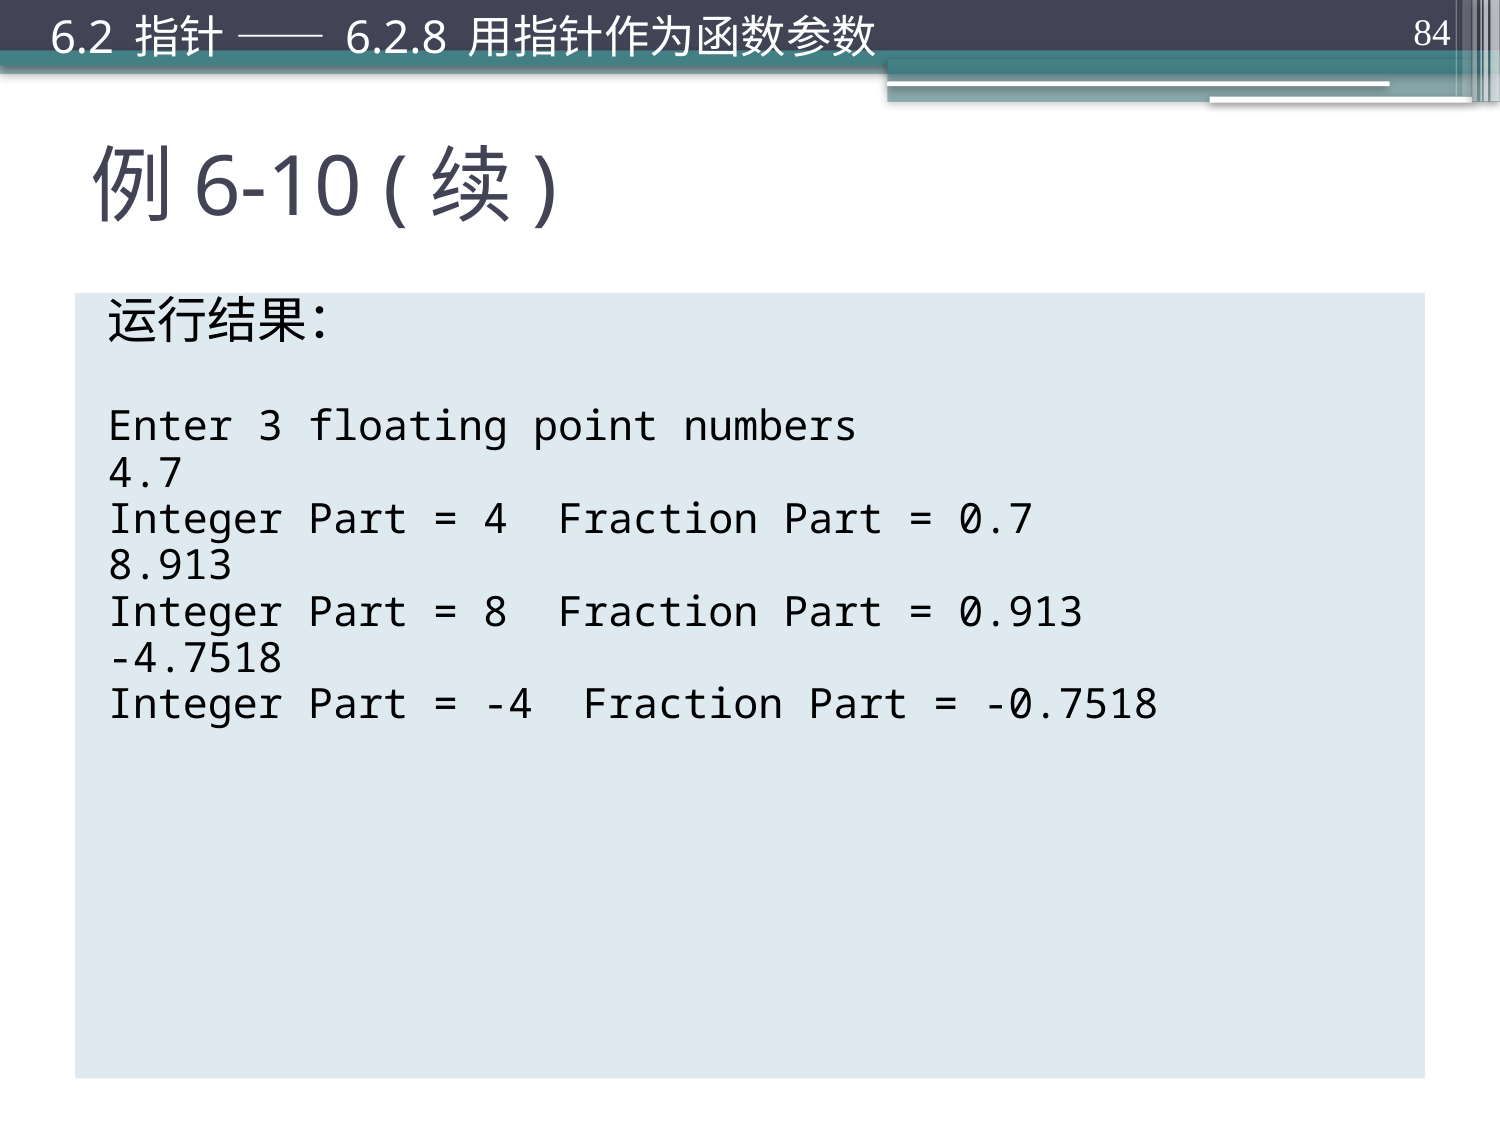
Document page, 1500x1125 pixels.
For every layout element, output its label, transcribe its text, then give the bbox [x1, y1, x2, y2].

text_box 6.2 指针 —— 6.2.8 用指针作为函数参数 [35, 0, 1117, 71]
list 运行结果： Enter 3 floating point numbers 4.7 Integer Part = 4 Fraction Part = 0.7 8.913 Integer Part = 8 Fraction Part = 0.913 -4.7518 Integer Part = -4 Fraction Part = -0.7518 [75, 292, 1425, 1079]
title 例6-10 (续) [75, 94, 1425, 270]
slide_number 84 [1340, 0, 1466, 61]
